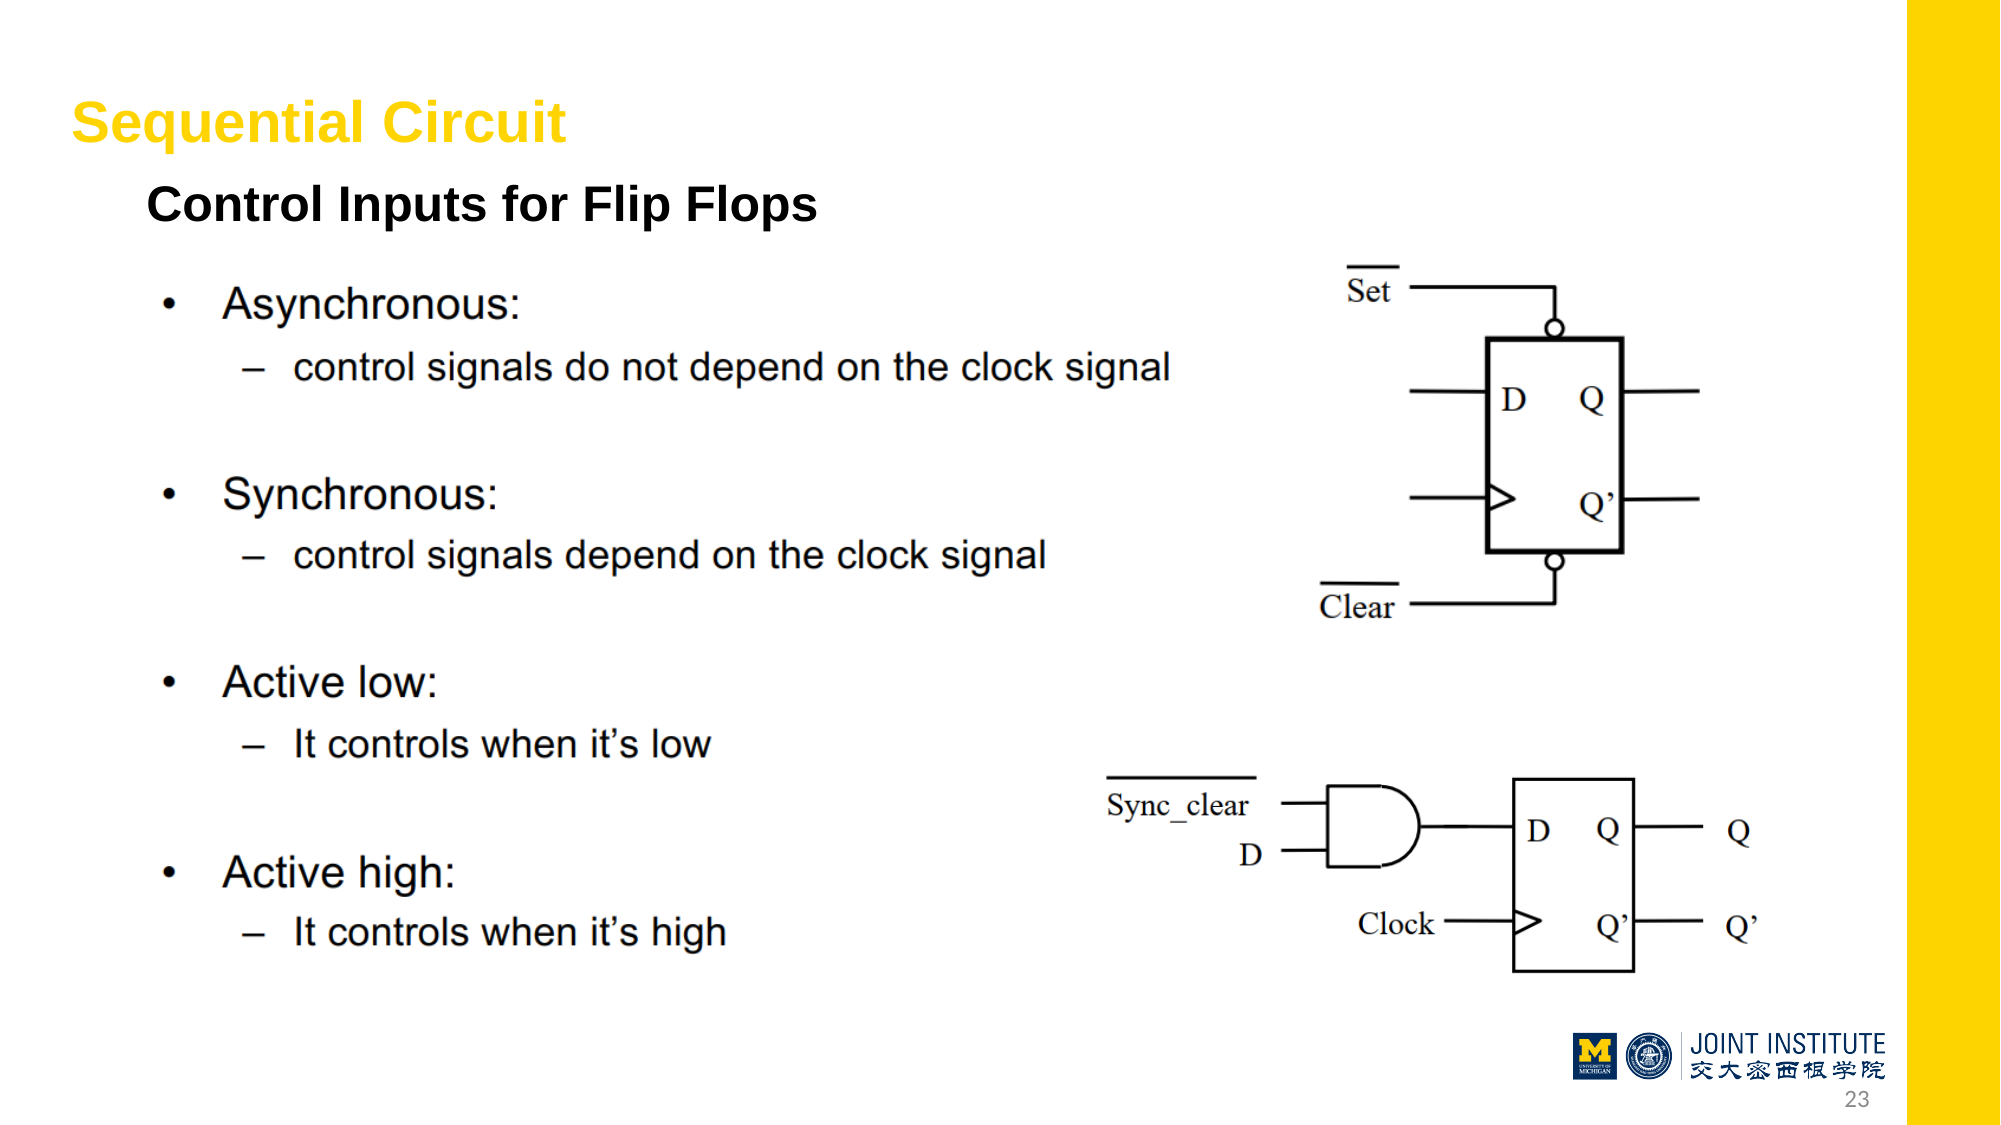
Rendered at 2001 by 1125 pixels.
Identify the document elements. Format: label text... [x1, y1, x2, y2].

picture [1290, 201, 1754, 657]
text_box Control Inputs for Flip Flops [137, 163, 1252, 241]
picture [1573, 1032, 1885, 1067]
text_box Sequential Circuit [56, 69, 1811, 169]
picture [118, 260, 1798, 1002]
text_box [1905, 0, 2000, 1125]
slide_number 23 [1434, 1067, 1885, 1125]
